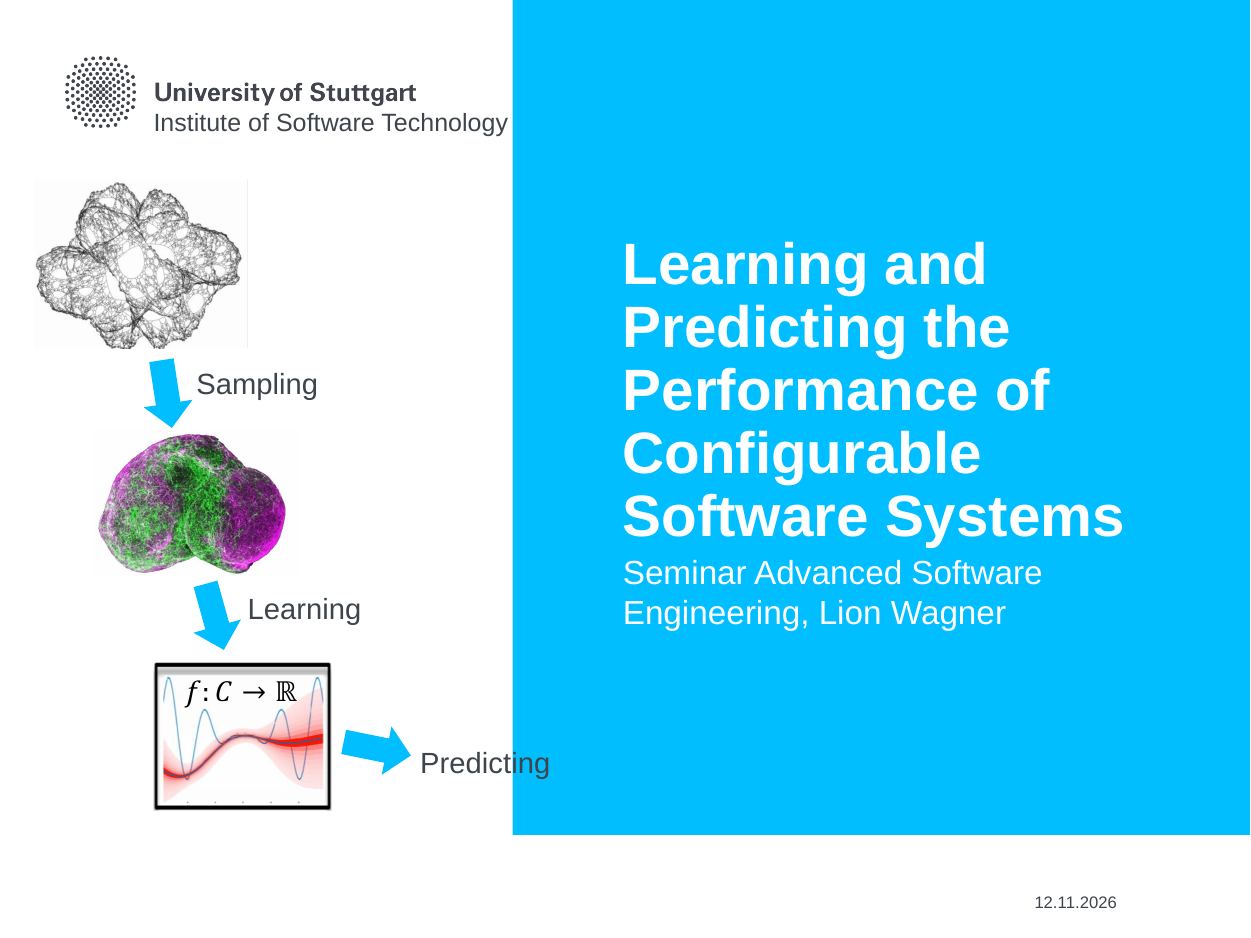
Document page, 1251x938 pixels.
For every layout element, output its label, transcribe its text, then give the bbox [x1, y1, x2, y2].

picture [153, 662, 333, 812]
text_box [340, 723, 413, 778]
picture [93, 429, 299, 575]
list Institute of Software Technology [153, 106, 641, 186]
text_box Predicting [420, 737, 557, 780]
title + [512, 0, 1250, 835]
text_box 10.07.2019 [1022, 888, 1174, 922]
picture [33, 179, 248, 349]
text_box [190, 579, 244, 652]
picture [65, 56, 416, 128]
text_box Learning [247, 583, 362, 626]
list Learning and Predicting the Performance of Configurable Software Systems [622, 234, 1197, 570]
text_box [141, 357, 195, 429]
text_box Sampling [196, 357, 319, 400]
subtitle Seminar Advanced Software Engineering, Lion Wagner [622, 570, 1197, 626]
